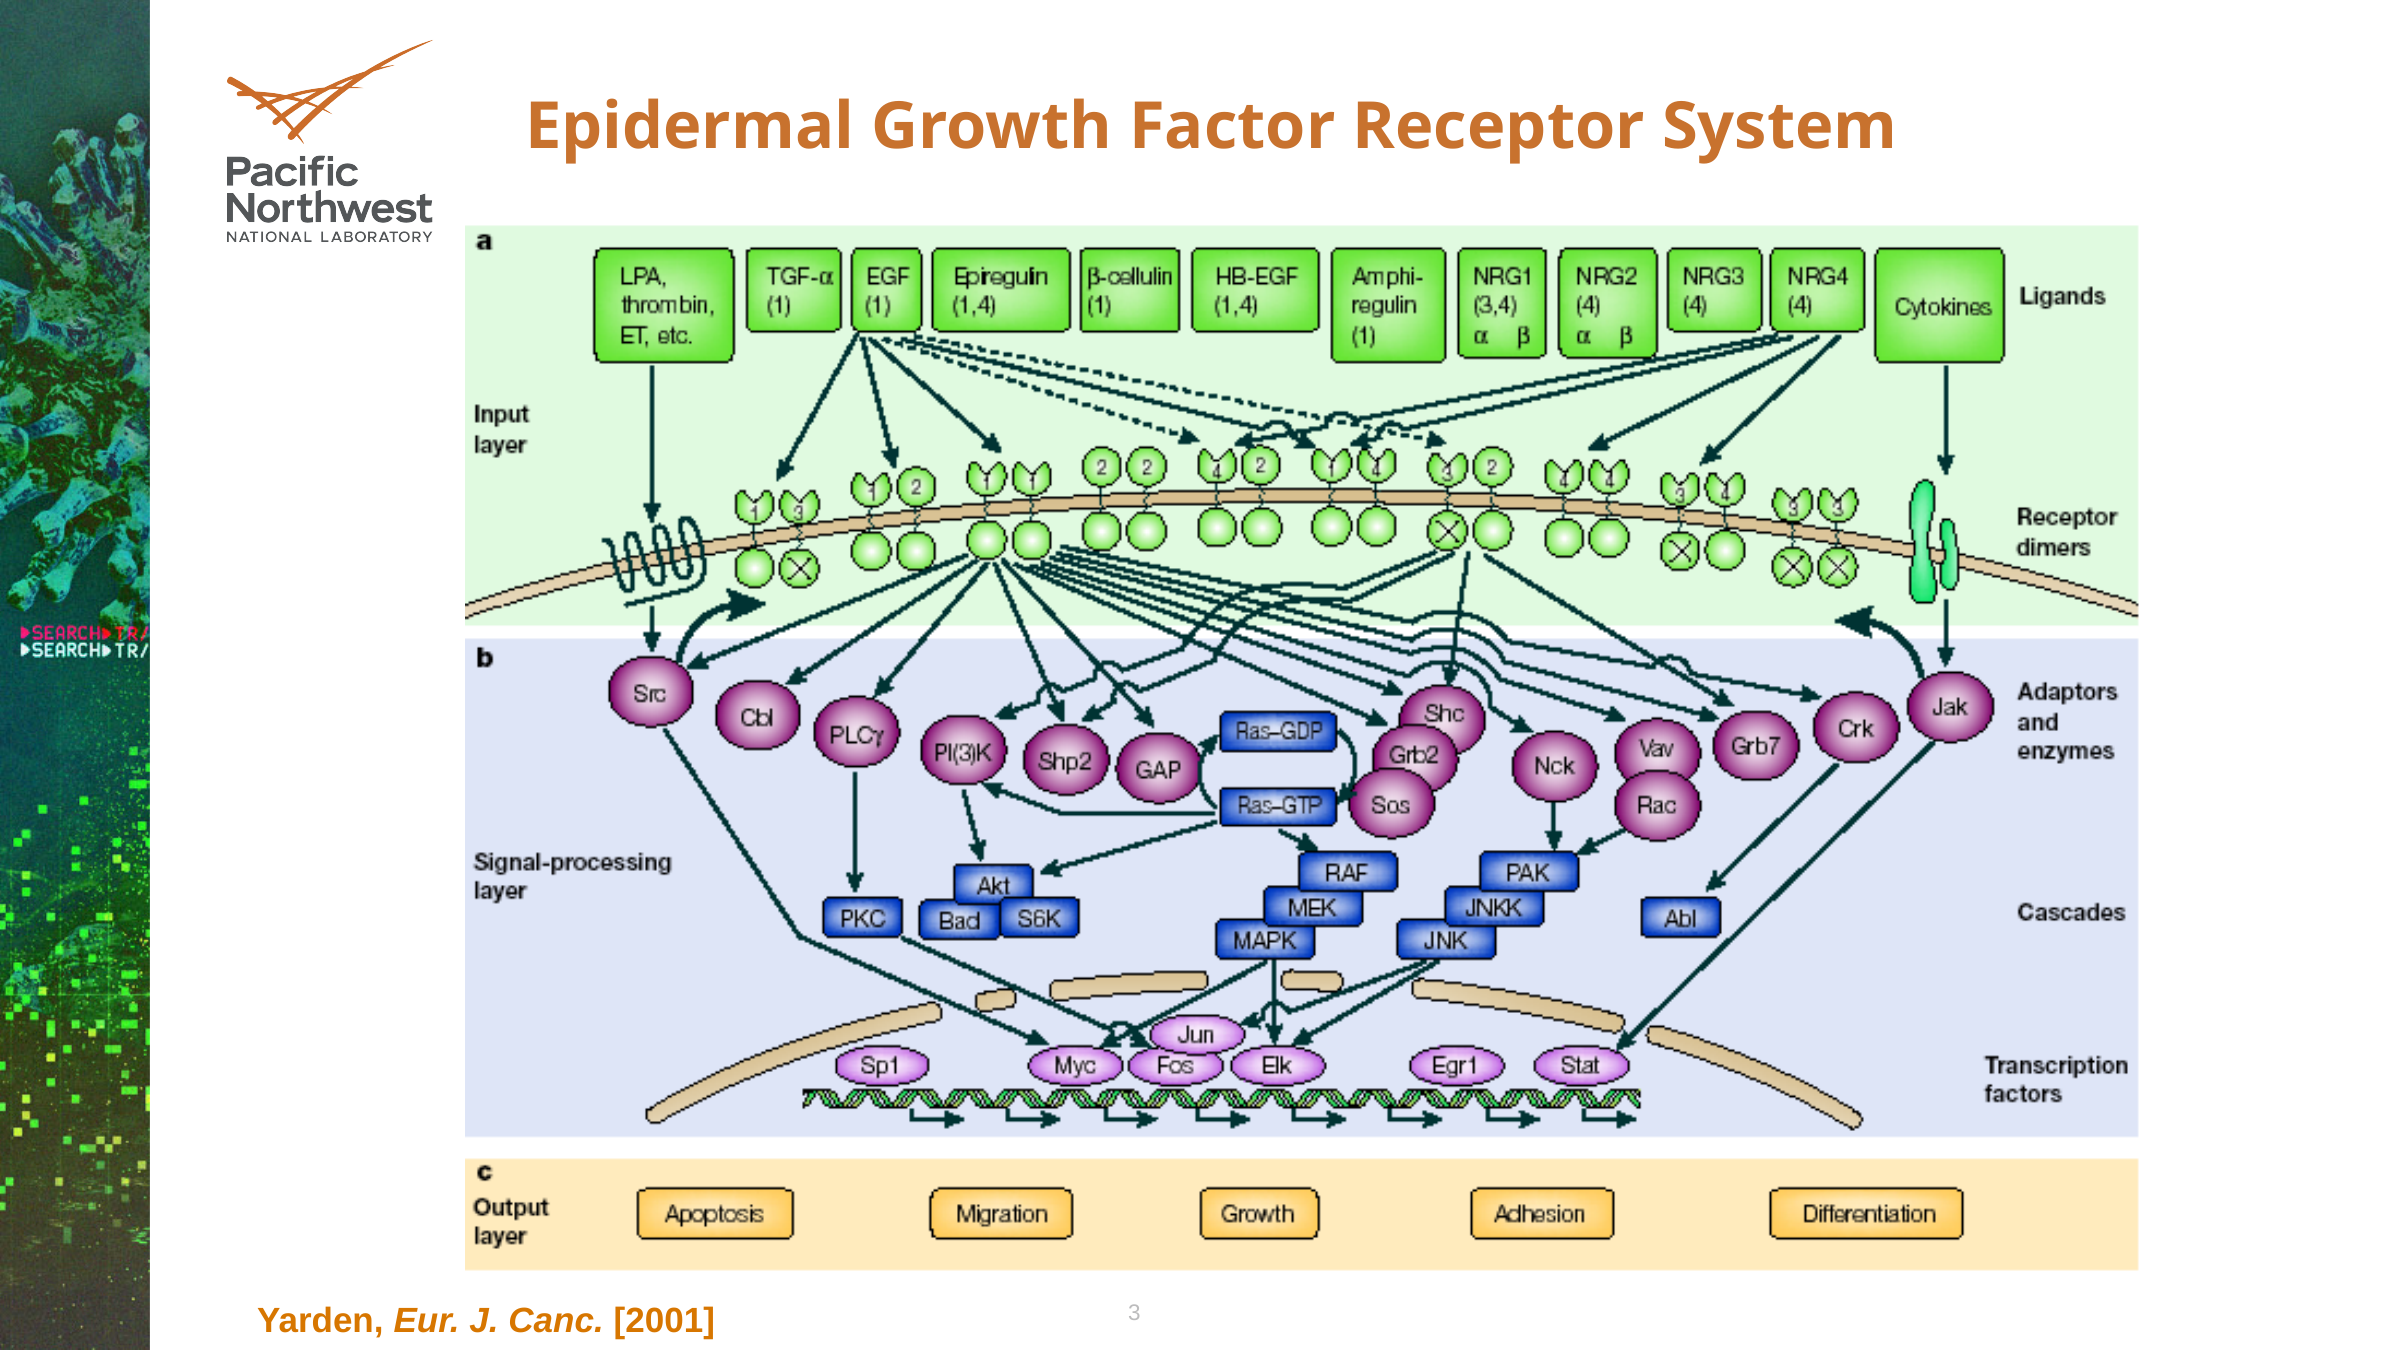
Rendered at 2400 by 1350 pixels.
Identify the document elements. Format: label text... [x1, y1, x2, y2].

picture [225, 38, 435, 244]
text_box Yarden, Eur. J. Canc. [2001] [242, 1289, 1009, 1347]
title Epidermal Growth Factor Receptor System [525, 44, 2325, 170]
footer 3 [152, 1275, 2123, 1347]
picture [0, 0, 149, 1350]
picture [464, 224, 2141, 1273]
